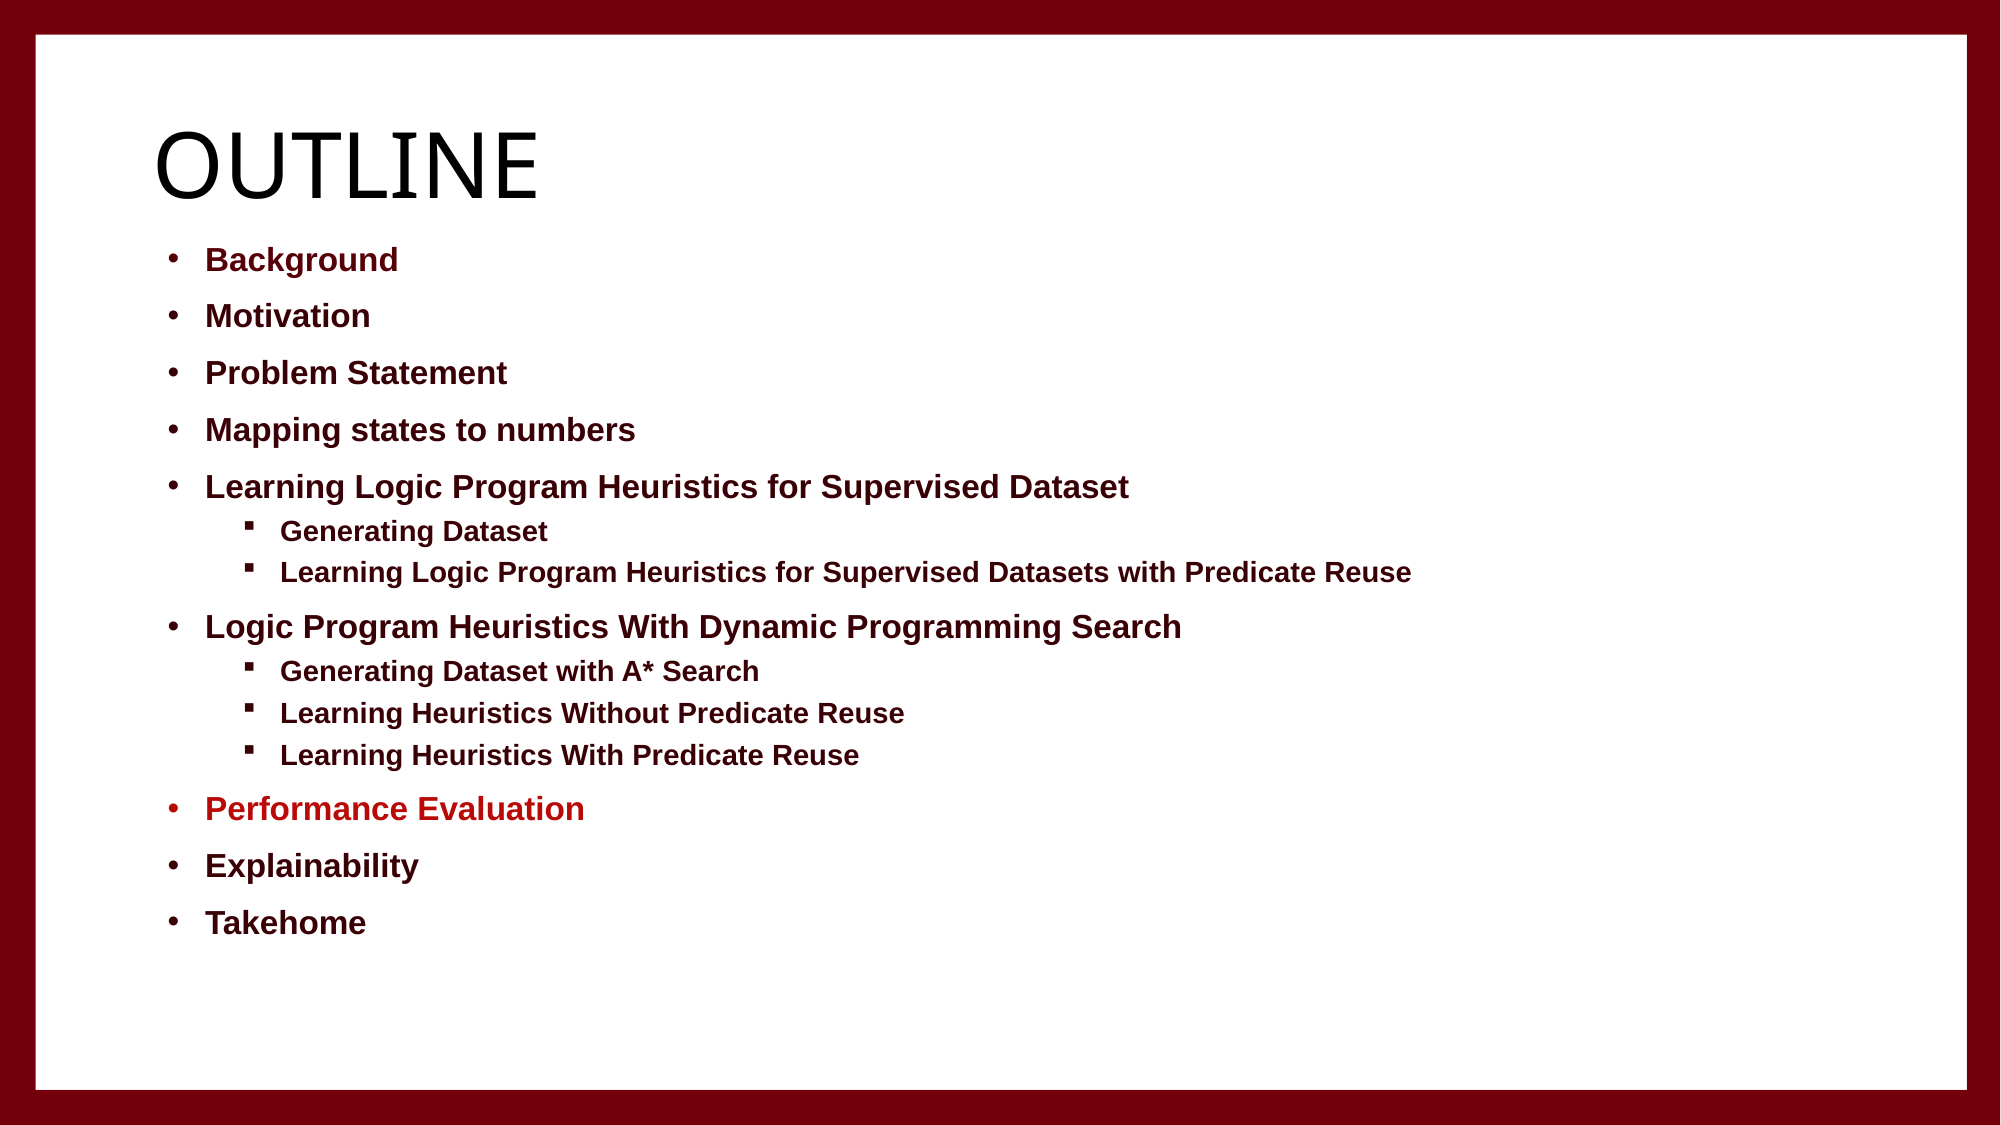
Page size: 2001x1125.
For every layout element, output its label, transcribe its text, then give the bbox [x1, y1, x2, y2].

title OUTLINE [137, 59, 1863, 278]
list Background Motivation Problem Statement Mapping states to numbers Learning Logic Program Heuristics for Supervised Dataset Generating Dataset Learning Logic Program Heuristics for Supervised Datasets with Predicate Reuse Logic Program Heuristics With Dynamic Programming Search Generating Dataset with A* Search Learning Heuristics Without Predicate Reuse Learning Heuristics With Predicate Reuse Performance Evaluation Explainability Takehome [152, 235, 1878, 890]
picture [0, 0, 2001, 1125]
